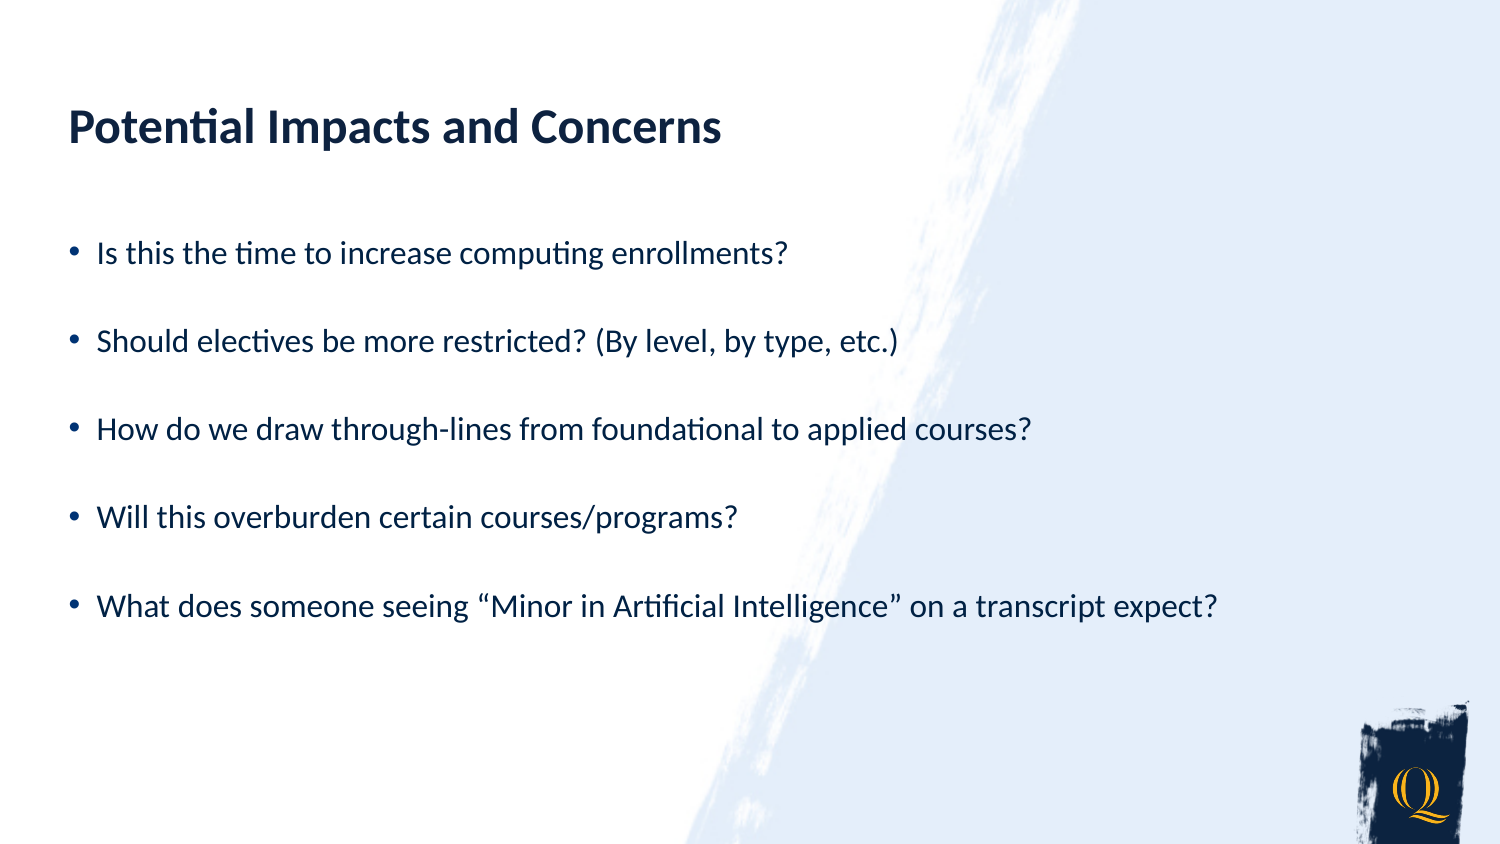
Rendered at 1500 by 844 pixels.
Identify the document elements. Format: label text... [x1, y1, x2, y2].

list Is this the time to increase computing enrollments? Should electives be more restricted? (By level, by type, etc.) How do we draw through-lines from foundational to applied courses? Will this overburden certain courses/programs? What does someone seeing “Minor in Artificial Intelligence” on a transcript expect? [53, 223, 1350, 698]
title Potential Impacts and Concerns [53, 61, 1348, 193]
picture [84, 0, 1500, 844]
